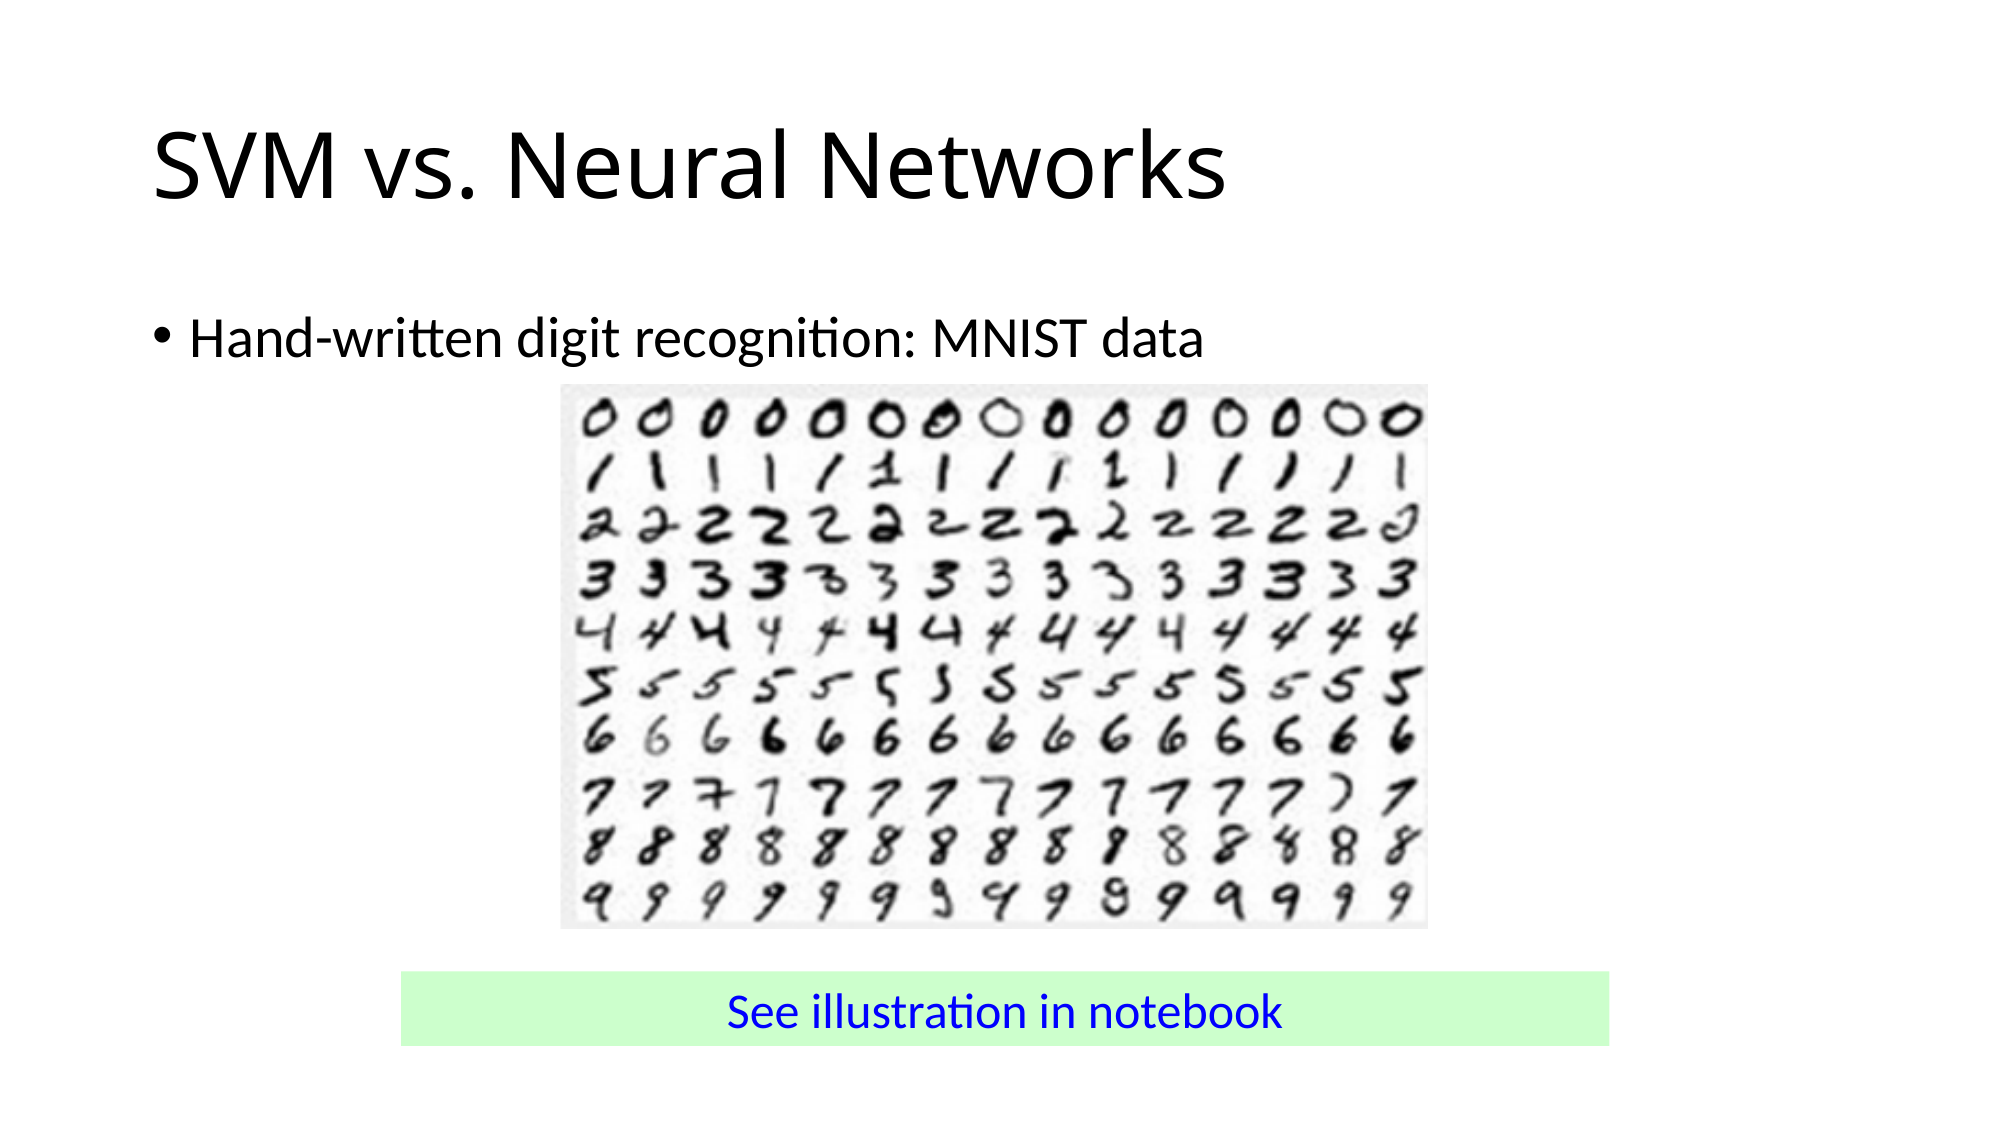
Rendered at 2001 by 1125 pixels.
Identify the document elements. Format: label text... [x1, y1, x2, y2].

picture [559, 384, 1428, 929]
title SVM vs. Neural Networks [137, 59, 1863, 278]
text_box See illustration in notebook [401, 971, 1610, 1046]
list Hand-written digit recognition: MNIST data [137, 299, 1863, 1014]
